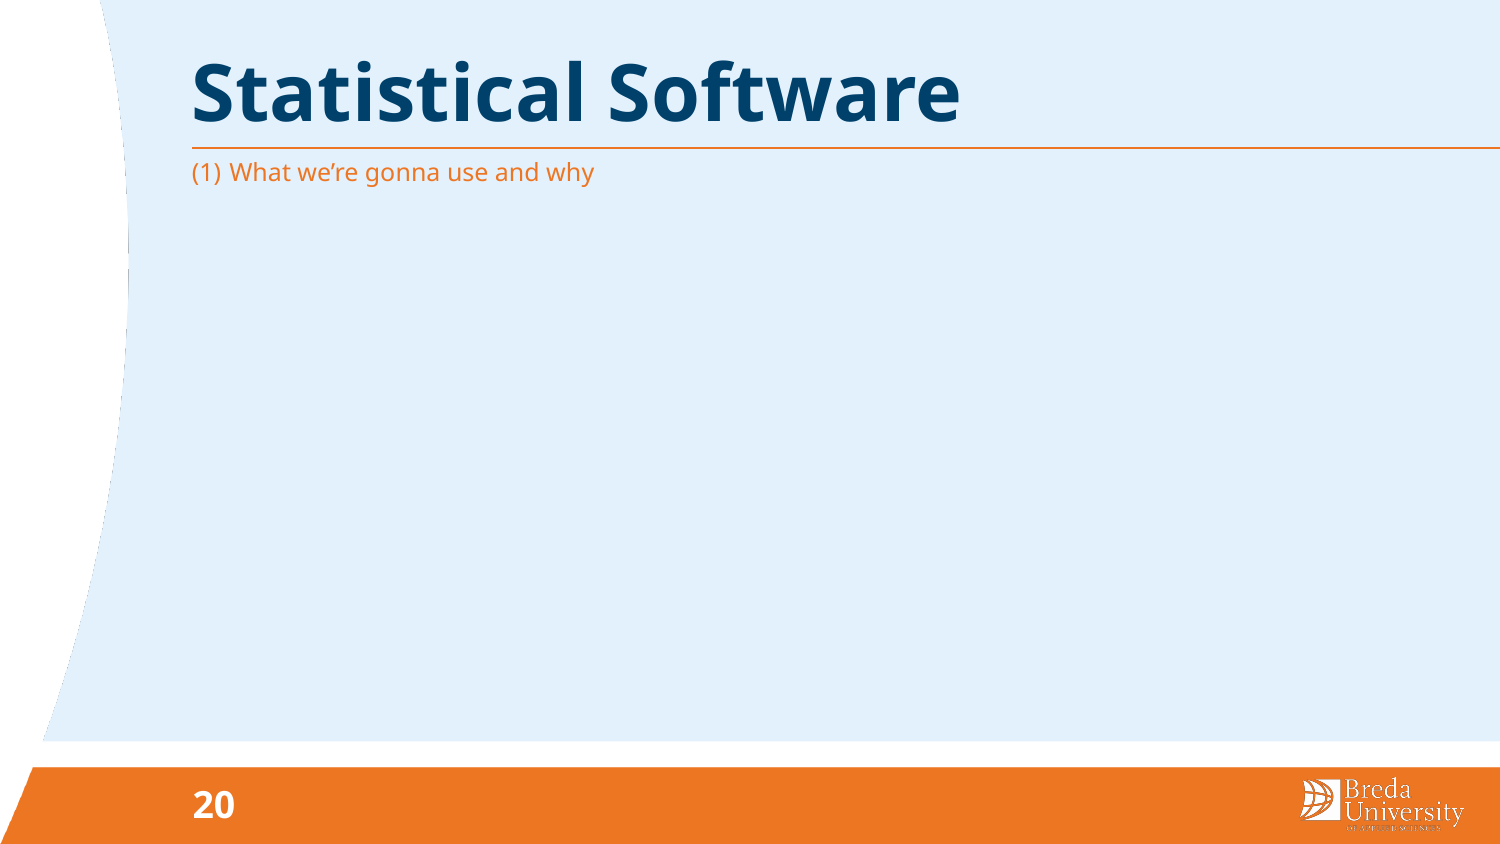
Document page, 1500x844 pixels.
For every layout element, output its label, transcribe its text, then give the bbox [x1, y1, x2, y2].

slide_number 20 [177, 773, 351, 819]
picture [0, 0, 1500, 844]
list What we’re gonna use and why [191, 150, 1341, 715]
title Statistical Software [191, 3, 1341, 138]
